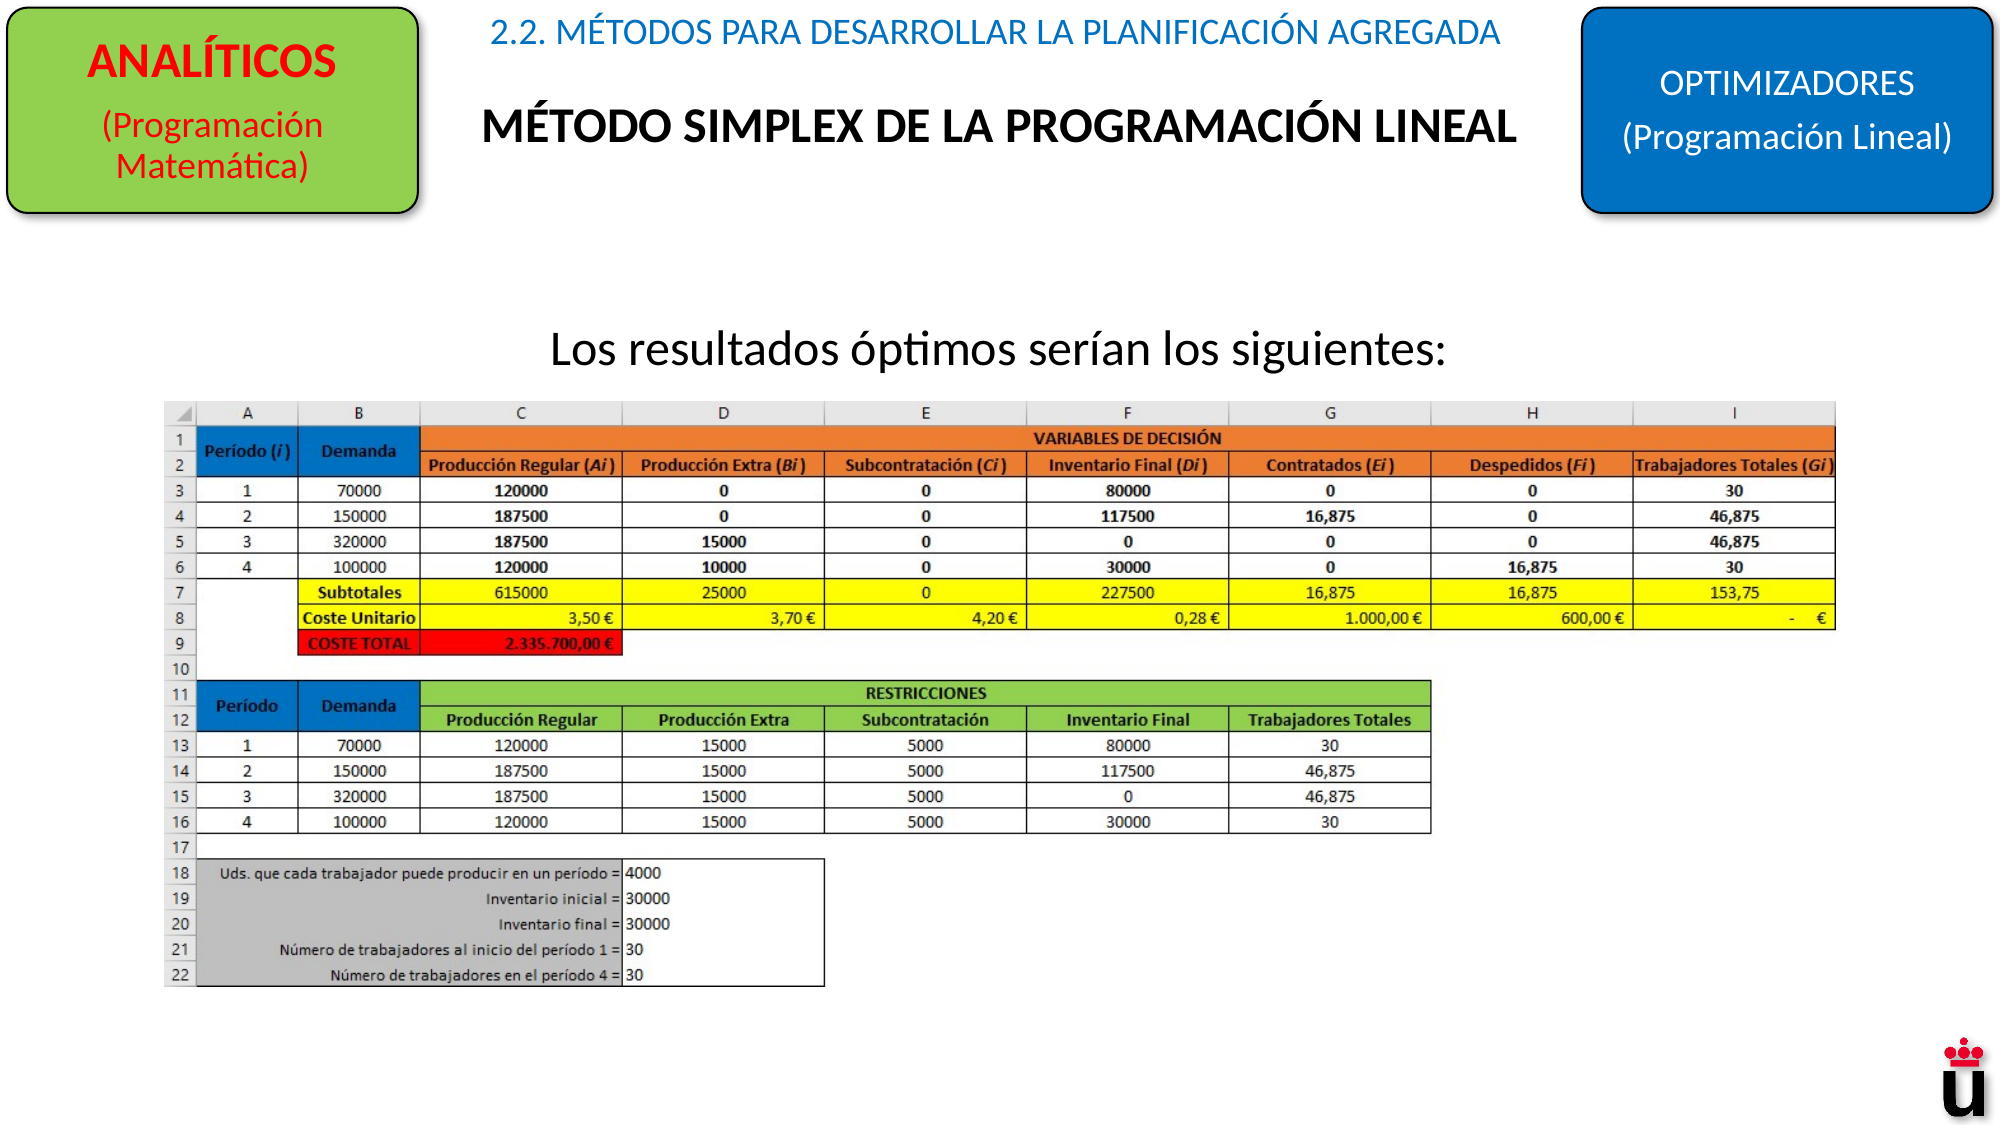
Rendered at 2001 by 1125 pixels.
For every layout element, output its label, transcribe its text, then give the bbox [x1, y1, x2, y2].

text_box OPTIMIZADORES (Programación Lineal) [1580, 6, 1994, 214]
text_box 2.2. MÉTODOS PARA DESARROLLAR LA PLANIFICACIÓN AGREGADA [0, 0, 2000, 60]
text_box Los resultados óptimos serían los siguientes: [535, 307, 1464, 383]
text_box MÉTODO SIMPLEX DE LA PROGRAMACIÓN LINEAL [428, 85, 1580, 160]
picture [164, 401, 1836, 987]
picture [1918, 1031, 2000, 1125]
text_box ANALÍTICOS (Programación Matemática) [6, 6, 419, 214]
